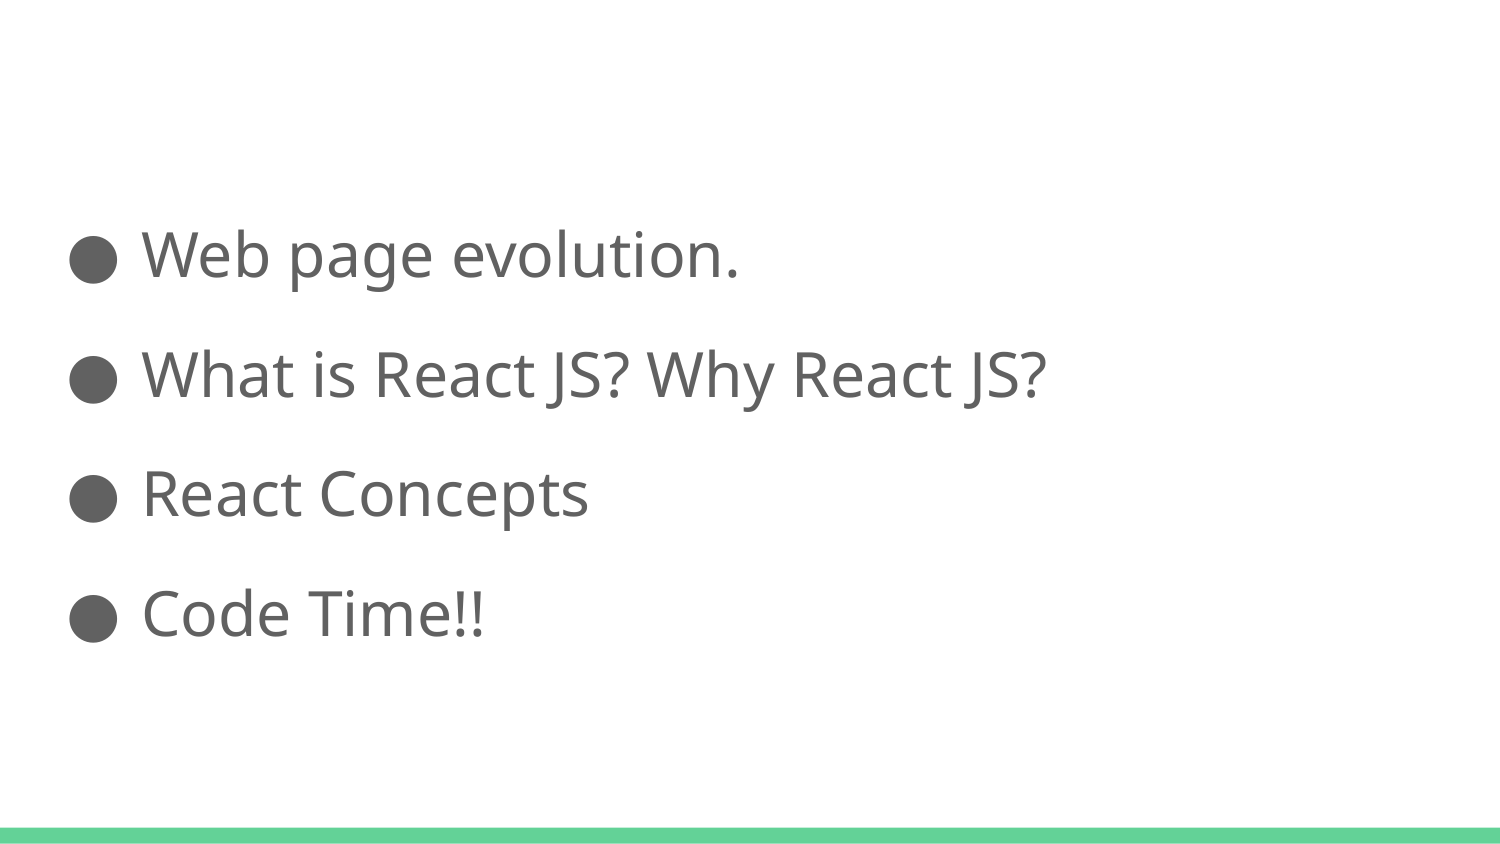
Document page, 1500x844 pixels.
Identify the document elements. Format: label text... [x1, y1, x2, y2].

list Web page evolution. What is React JS? Why React JS? React Concepts Code Time!! [51, 189, 1449, 750]
